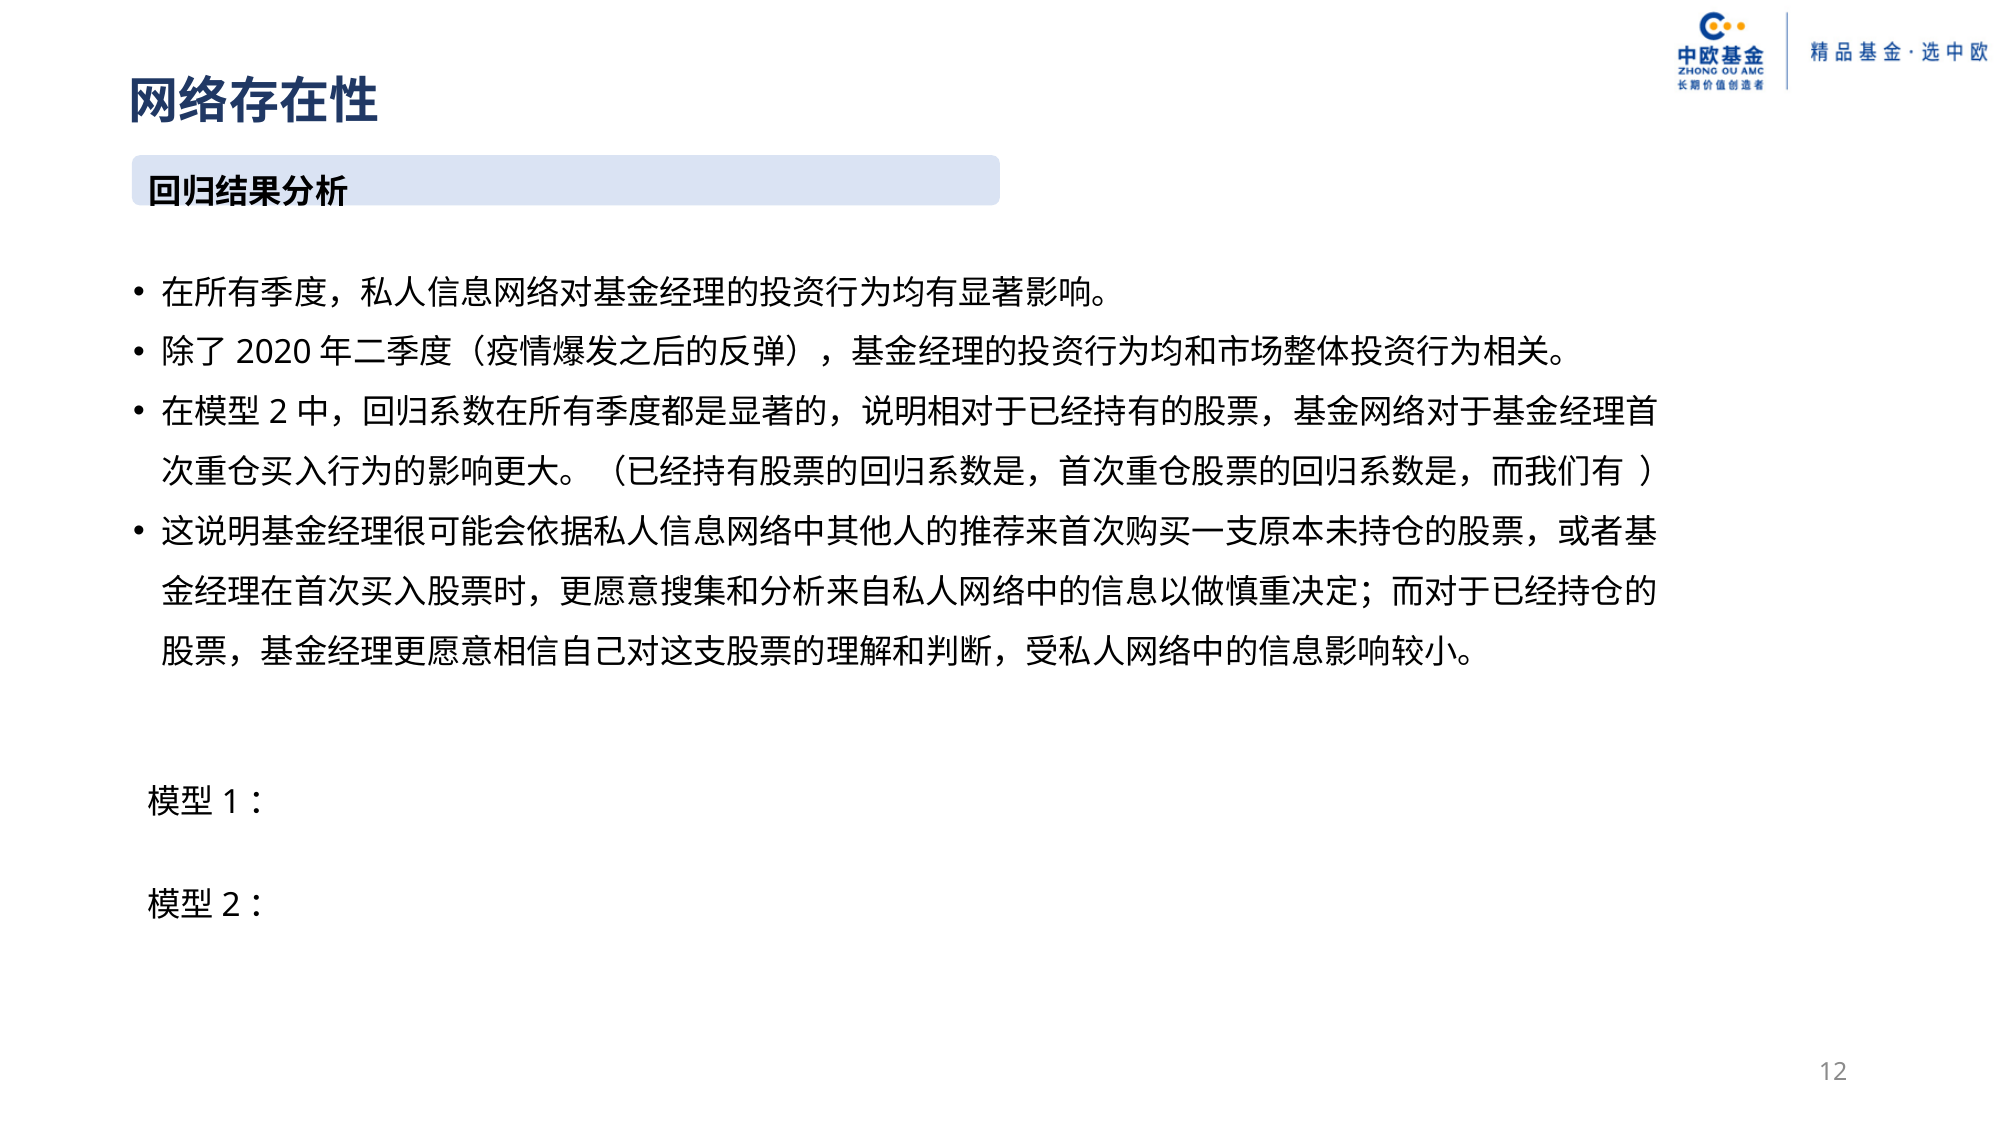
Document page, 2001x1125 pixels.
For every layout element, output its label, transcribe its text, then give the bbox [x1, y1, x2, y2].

text_box 回归结果分析 [130, 154, 1002, 207]
picture [1672, 0, 2000, 98]
slide_number 12 [1412, 1042, 1863, 1103]
subtitle 网络存在性 [114, 67, 1886, 137]
